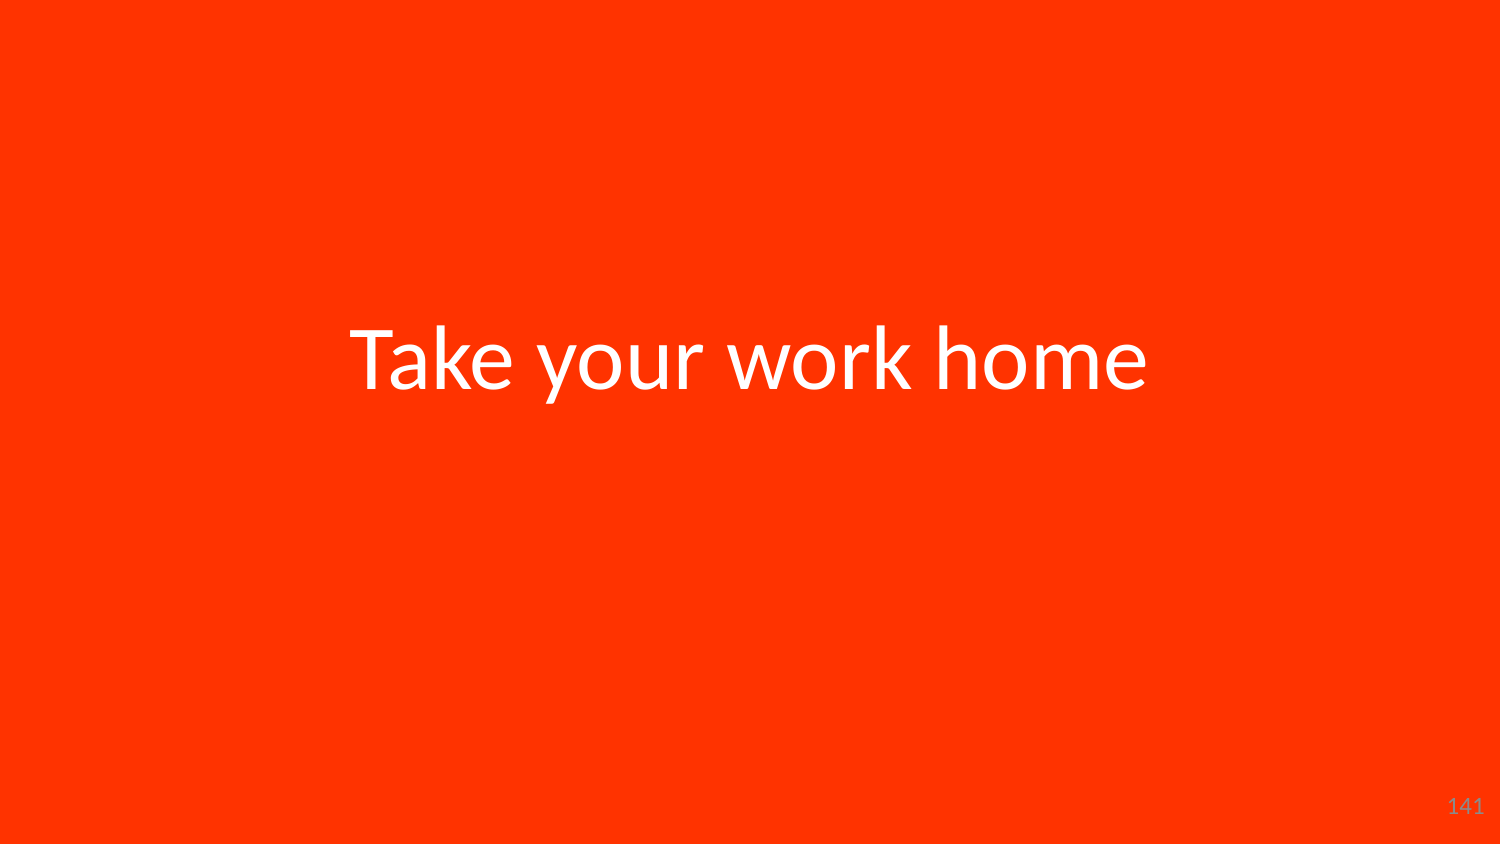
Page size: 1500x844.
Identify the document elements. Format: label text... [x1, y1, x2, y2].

slide_number 141 [1415, 782, 1500, 828]
title Take your work home [112, 262, 1388, 443]
